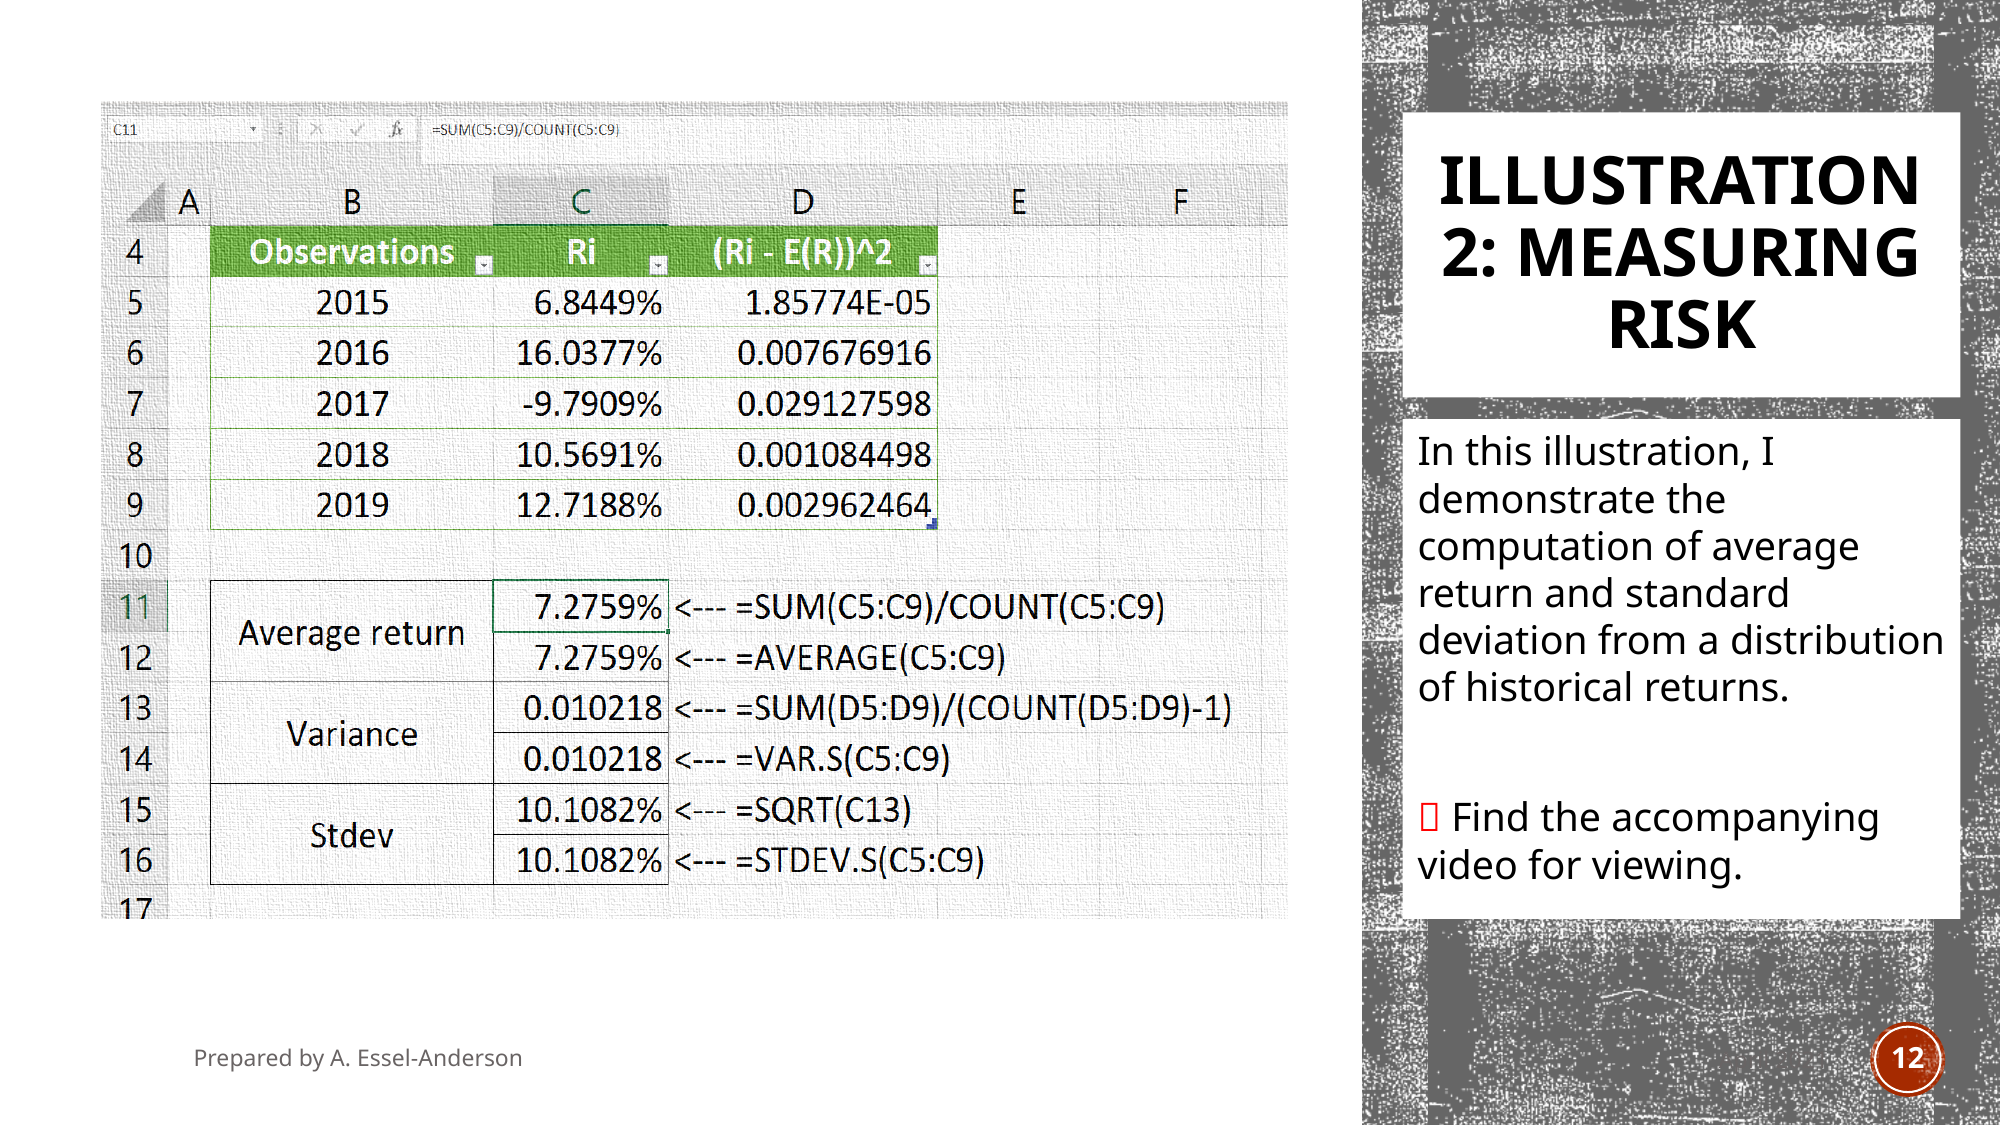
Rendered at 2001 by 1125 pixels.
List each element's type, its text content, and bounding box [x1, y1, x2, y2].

list In this illustration, I demonstrate the computation of average return and standard deviation from a distribution of historical returns.  Find the accompanying video for viewing. [1402, 419, 1961, 919]
slide_number 12 [1855, 1028, 1961, 1089]
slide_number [1306, 1028, 1844, 1089]
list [105, 105, 1285, 917]
footer Prepared by A. Essel-Anderson [178, 1028, 1217, 1089]
title Illustration 2: Measuring risk [1402, 112, 1961, 398]
